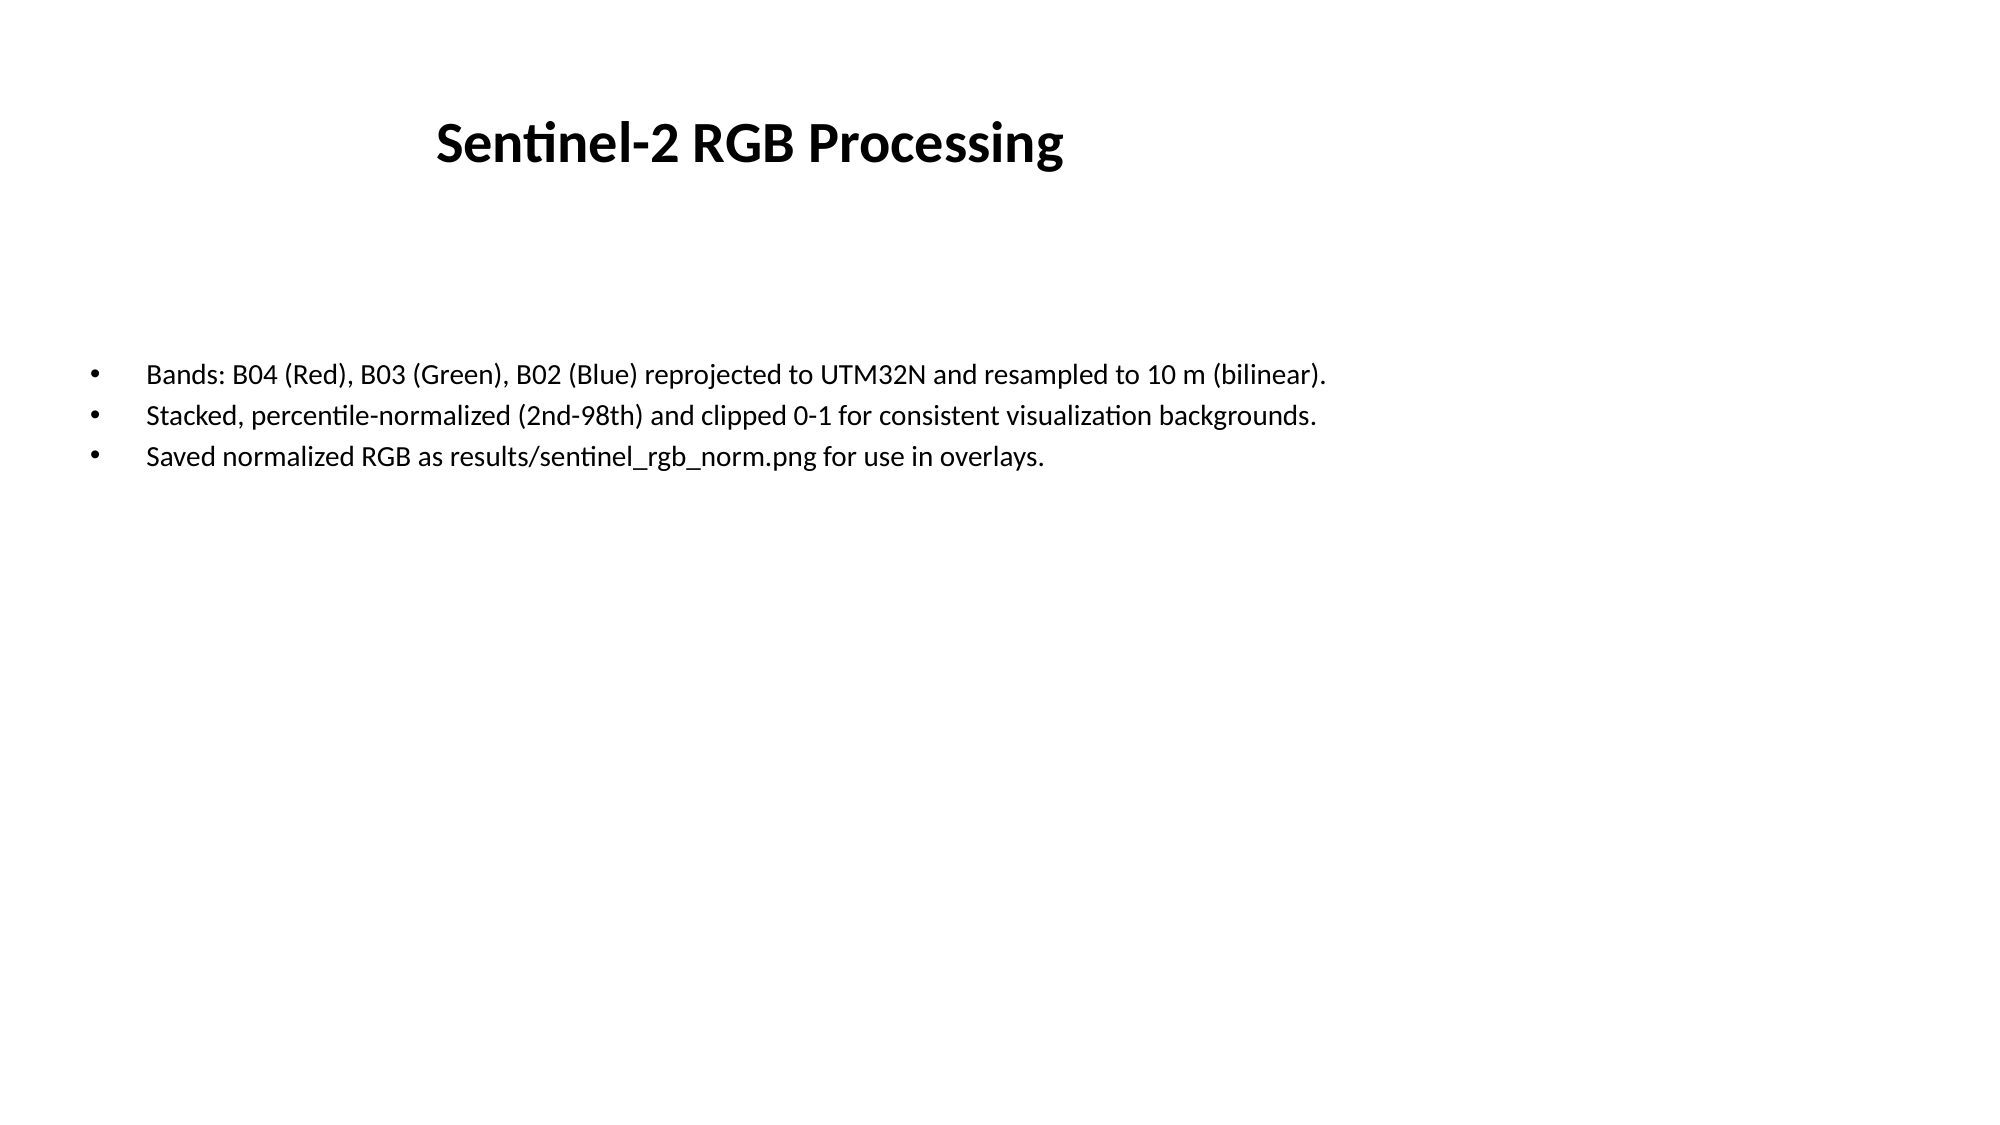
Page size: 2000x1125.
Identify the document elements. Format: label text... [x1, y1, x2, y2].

title Sentinel-2 RGB Processing [75, 45, 1425, 233]
list Bands: B04 (Red), B03 (Green), B02 (Blue) reprojected to UTM32N and resampled to 10 m (bilinear). Stacked, percentile-normalized (2nd-98th) and clipped 0-1 for consistent visualization backgrounds. Saved normalized RGB as results/sentinel_rgb_norm.png for use in overlays. [75, 262, 1425, 1005]
